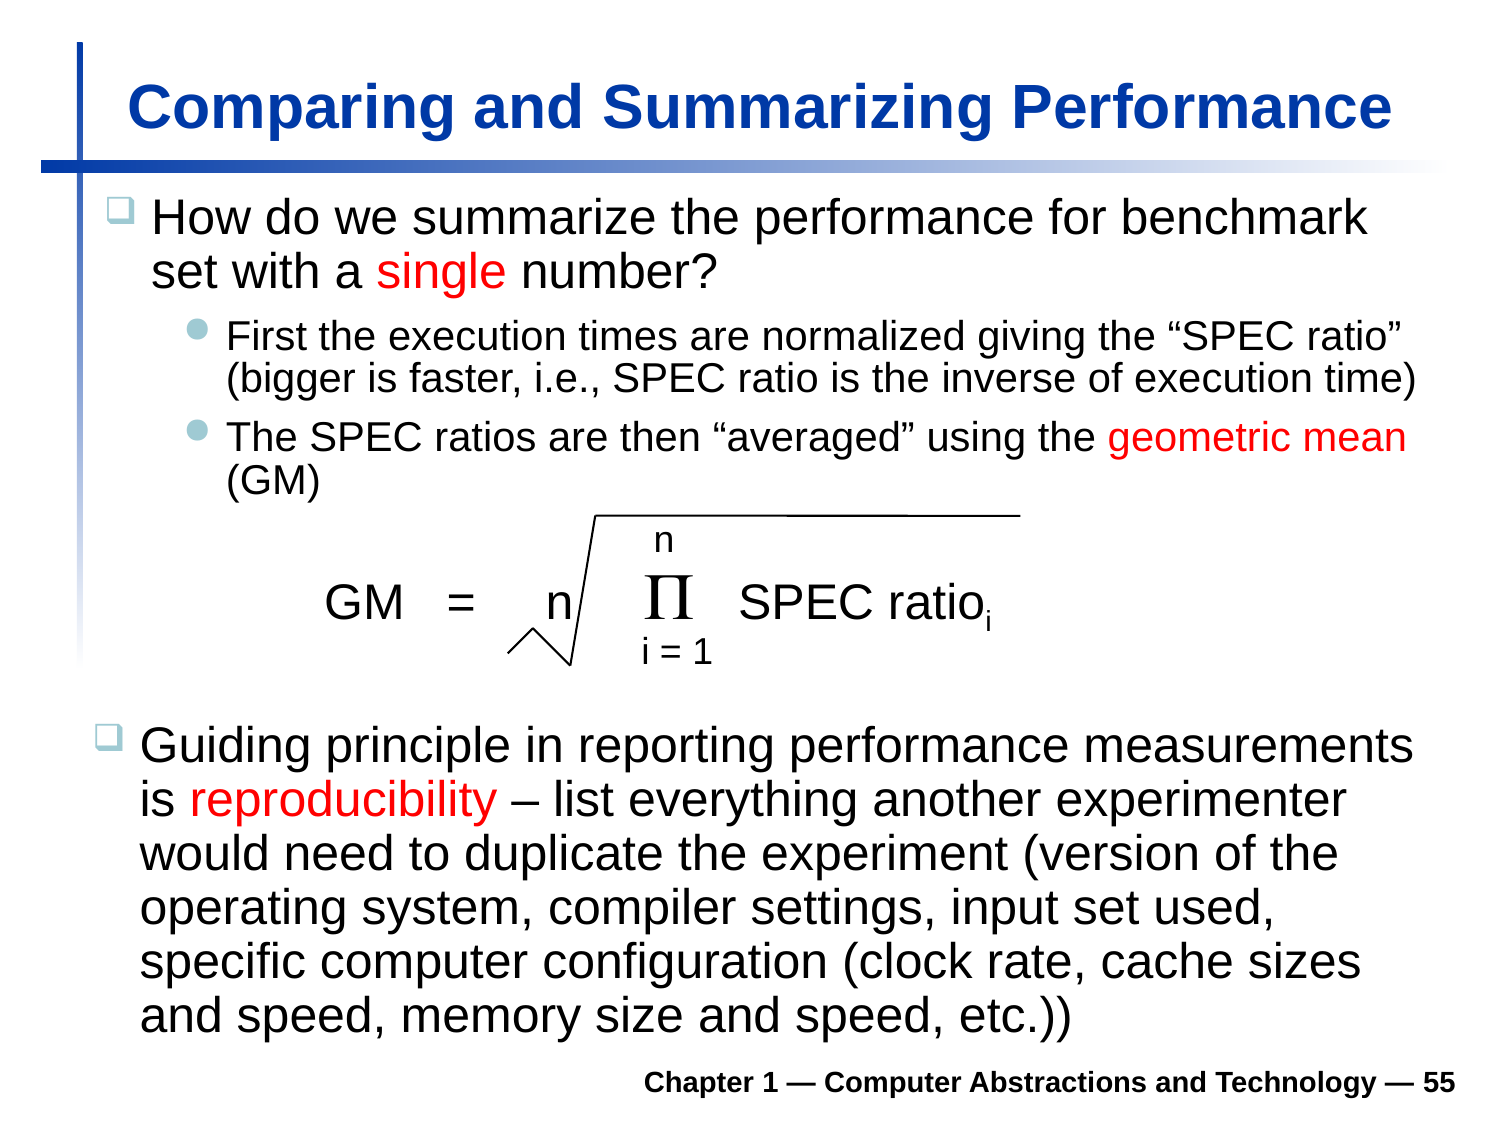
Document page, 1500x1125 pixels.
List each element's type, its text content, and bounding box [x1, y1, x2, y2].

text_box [507, 577, 658, 604]
text_box How do we summarize the performance for benchmark set with a single number? First the execution times are normalized giving the “SPEC ratio” (bigger is faster, i.e., SPEC ratio is the inverse of execution time) The SPEC ratios are then “averaged” using the geometric mean (GM) [93, 187, 1432, 507]
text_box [532, 627, 571, 666]
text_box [507, 627, 534, 654]
footer Chapter 1 — Computer Abstractions and Technology — [277, 1046, 1471, 1106]
title Comparing and Summarizing Performance [112, 58, 1468, 149]
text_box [257, 515, 1296, 678]
text_box Guiding principle in reporting performance measurements is reproducibility – list everything another experimenter would need to duplicate the experiment (version of the operating system, compiler settings, input set used, specific computer configuration (clock rate, cache sizes and speed, memory size and speed, etc.)) [81, 714, 1445, 1047]
